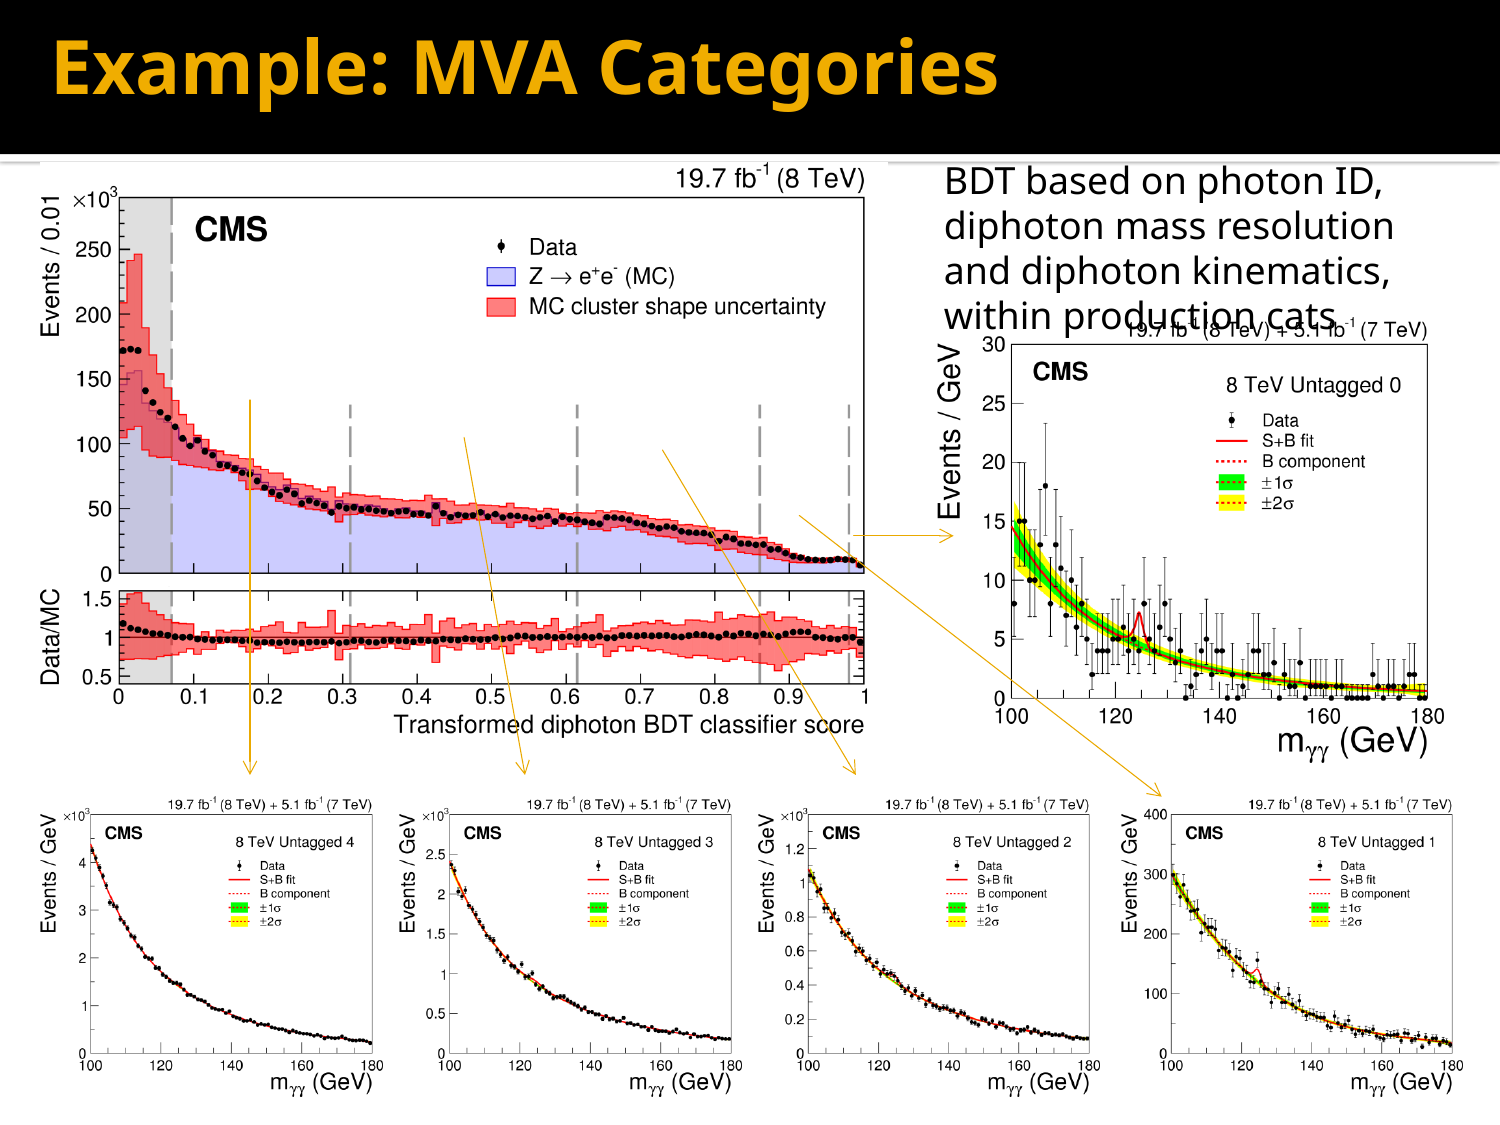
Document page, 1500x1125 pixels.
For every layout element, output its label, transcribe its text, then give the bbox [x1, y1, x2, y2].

text_box BDT based on photon ID, diphoton mass resolution and diphoton kinematics, within production cats [929, 149, 1463, 345]
picture [937, 317, 1444, 763]
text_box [662, 449, 856, 775]
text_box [799, 515, 1162, 797]
picture [758, 796, 1100, 1097]
title Example: MVA Categories [35, 0, 1311, 133]
picture [40, 796, 383, 1097]
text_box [464, 437, 525, 775]
picture [40, 162, 888, 738]
picture [1121, 796, 1463, 1097]
picture [399, 796, 742, 1097]
